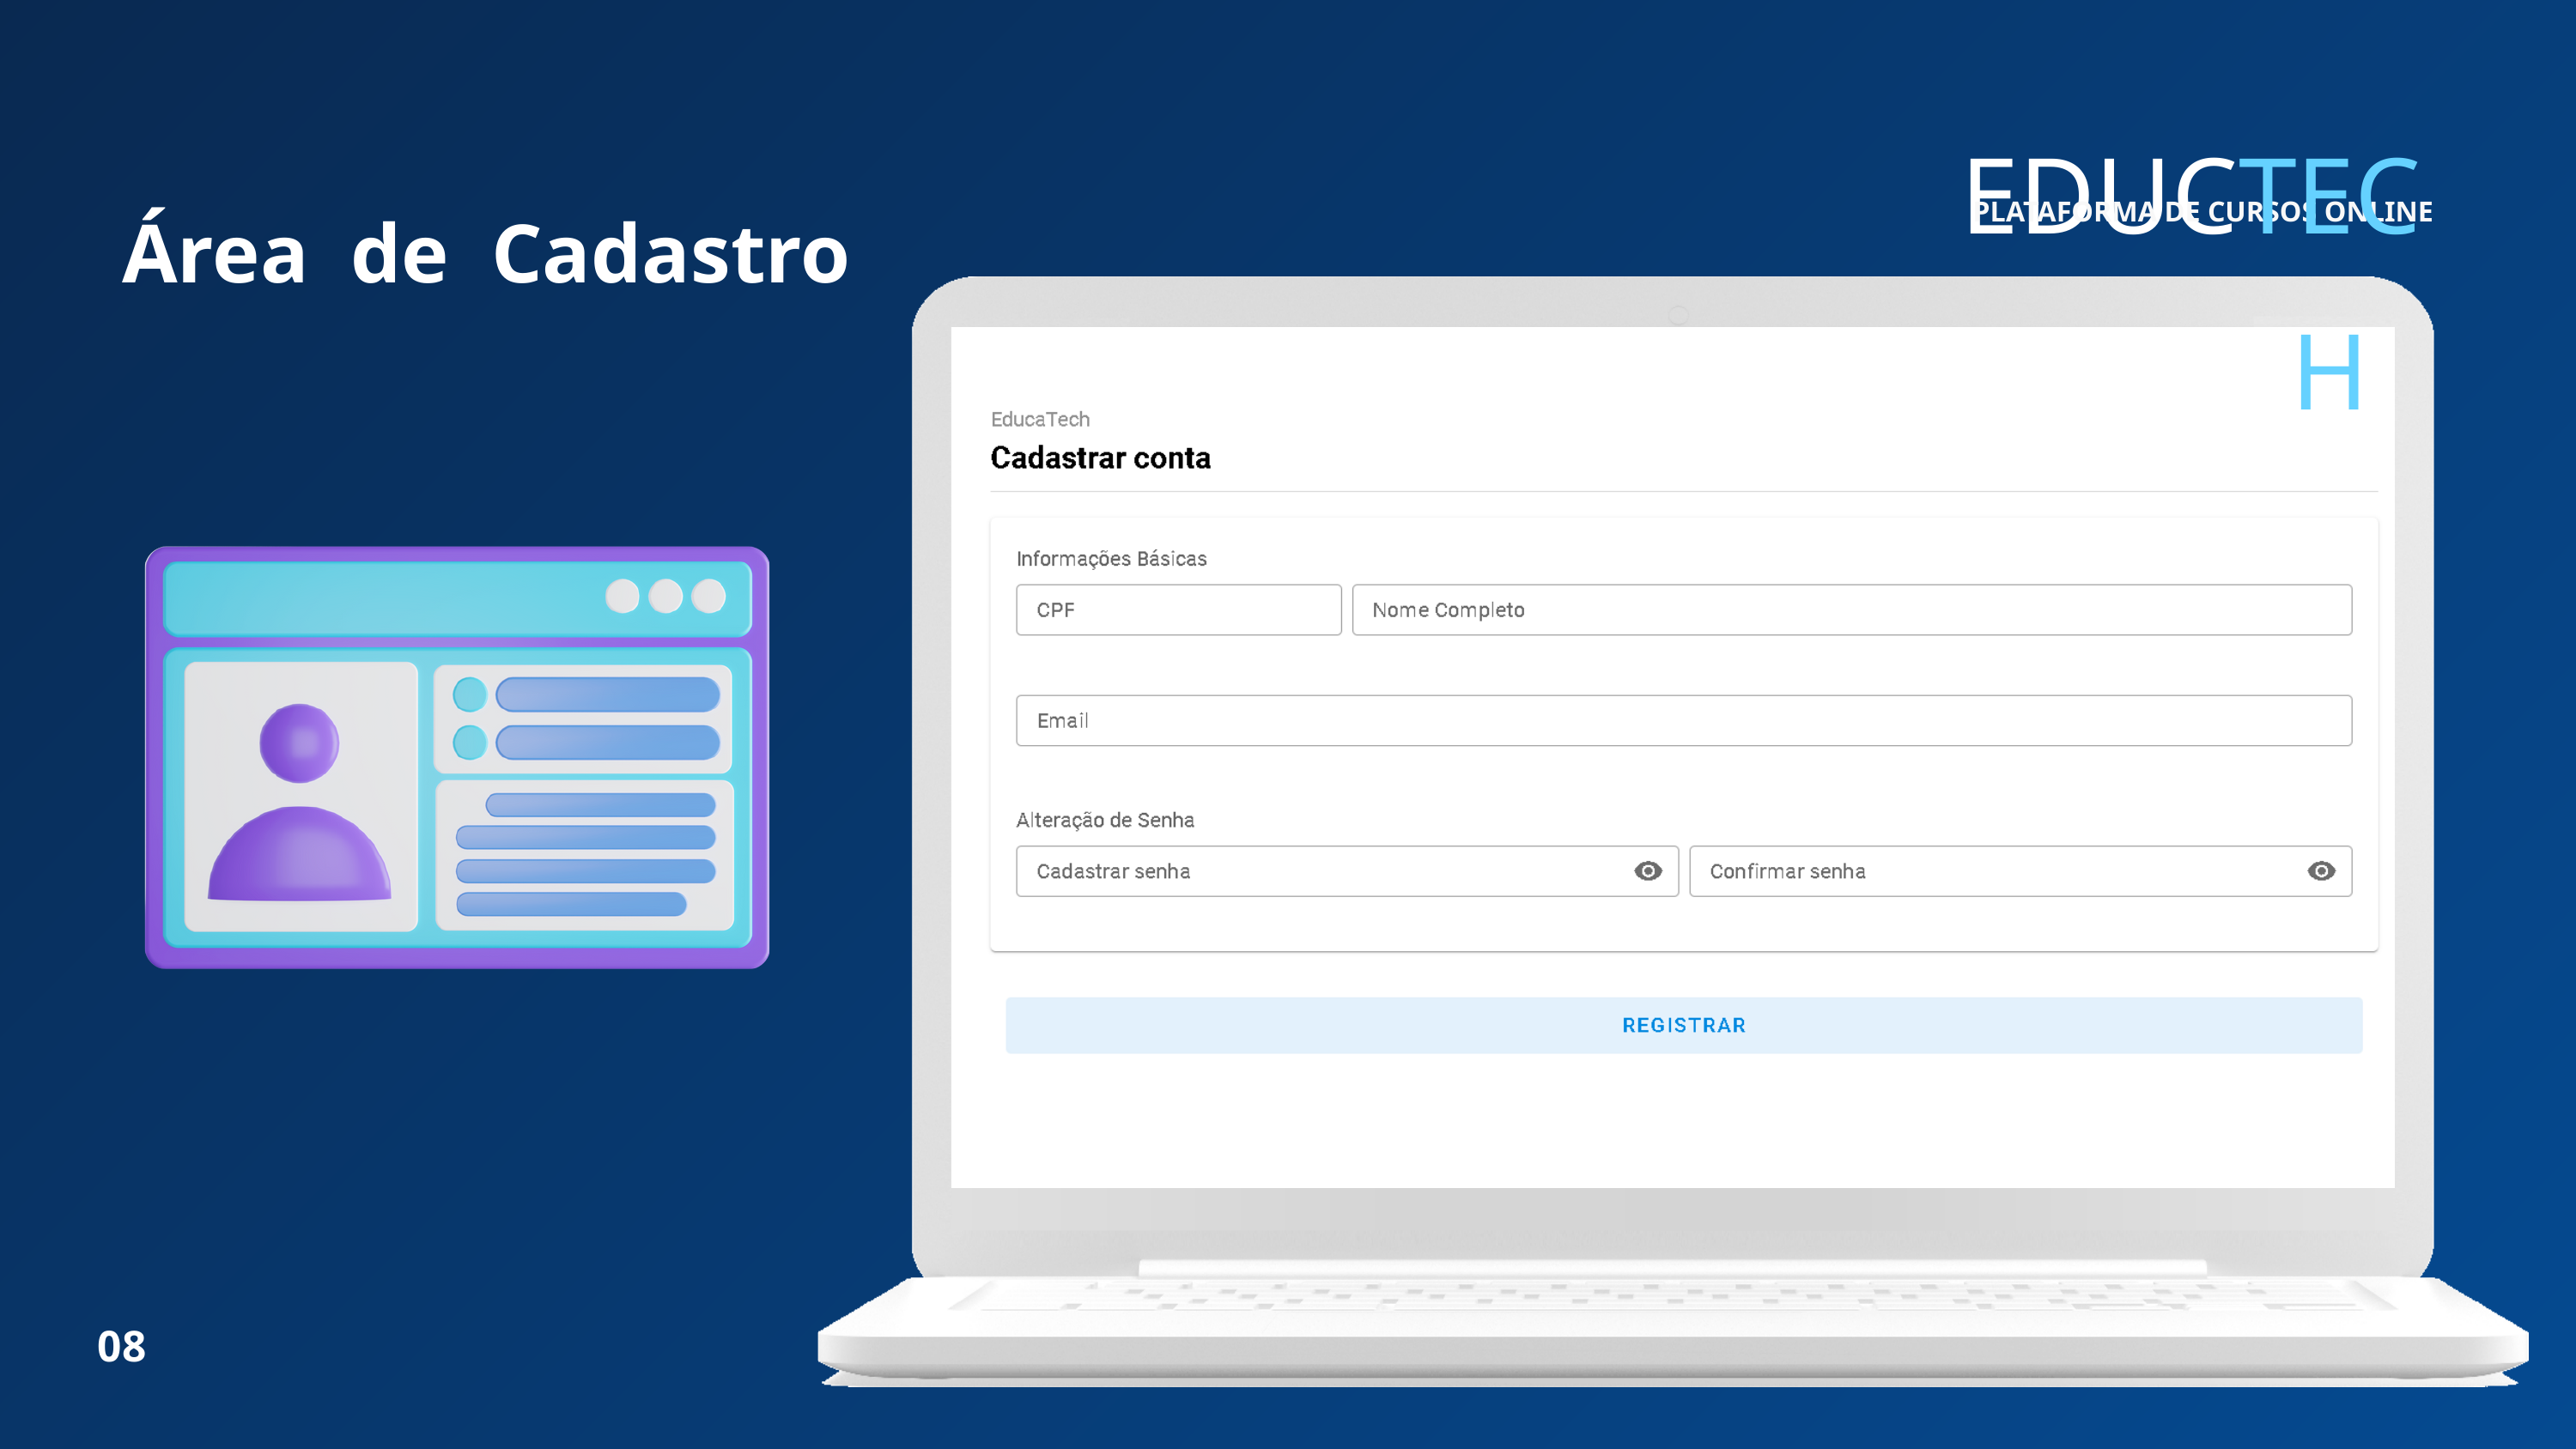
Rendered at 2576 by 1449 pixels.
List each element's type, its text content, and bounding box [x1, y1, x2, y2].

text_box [1843, 78, 2563, 258]
text_box 08 [51, 1298, 194, 1370]
text_box Área de Cadastro [122, 164, 890, 299]
text_box [817, 276, 2529, 1387]
text_box [951, 327, 2395, 1188]
text_box [144, 546, 770, 969]
